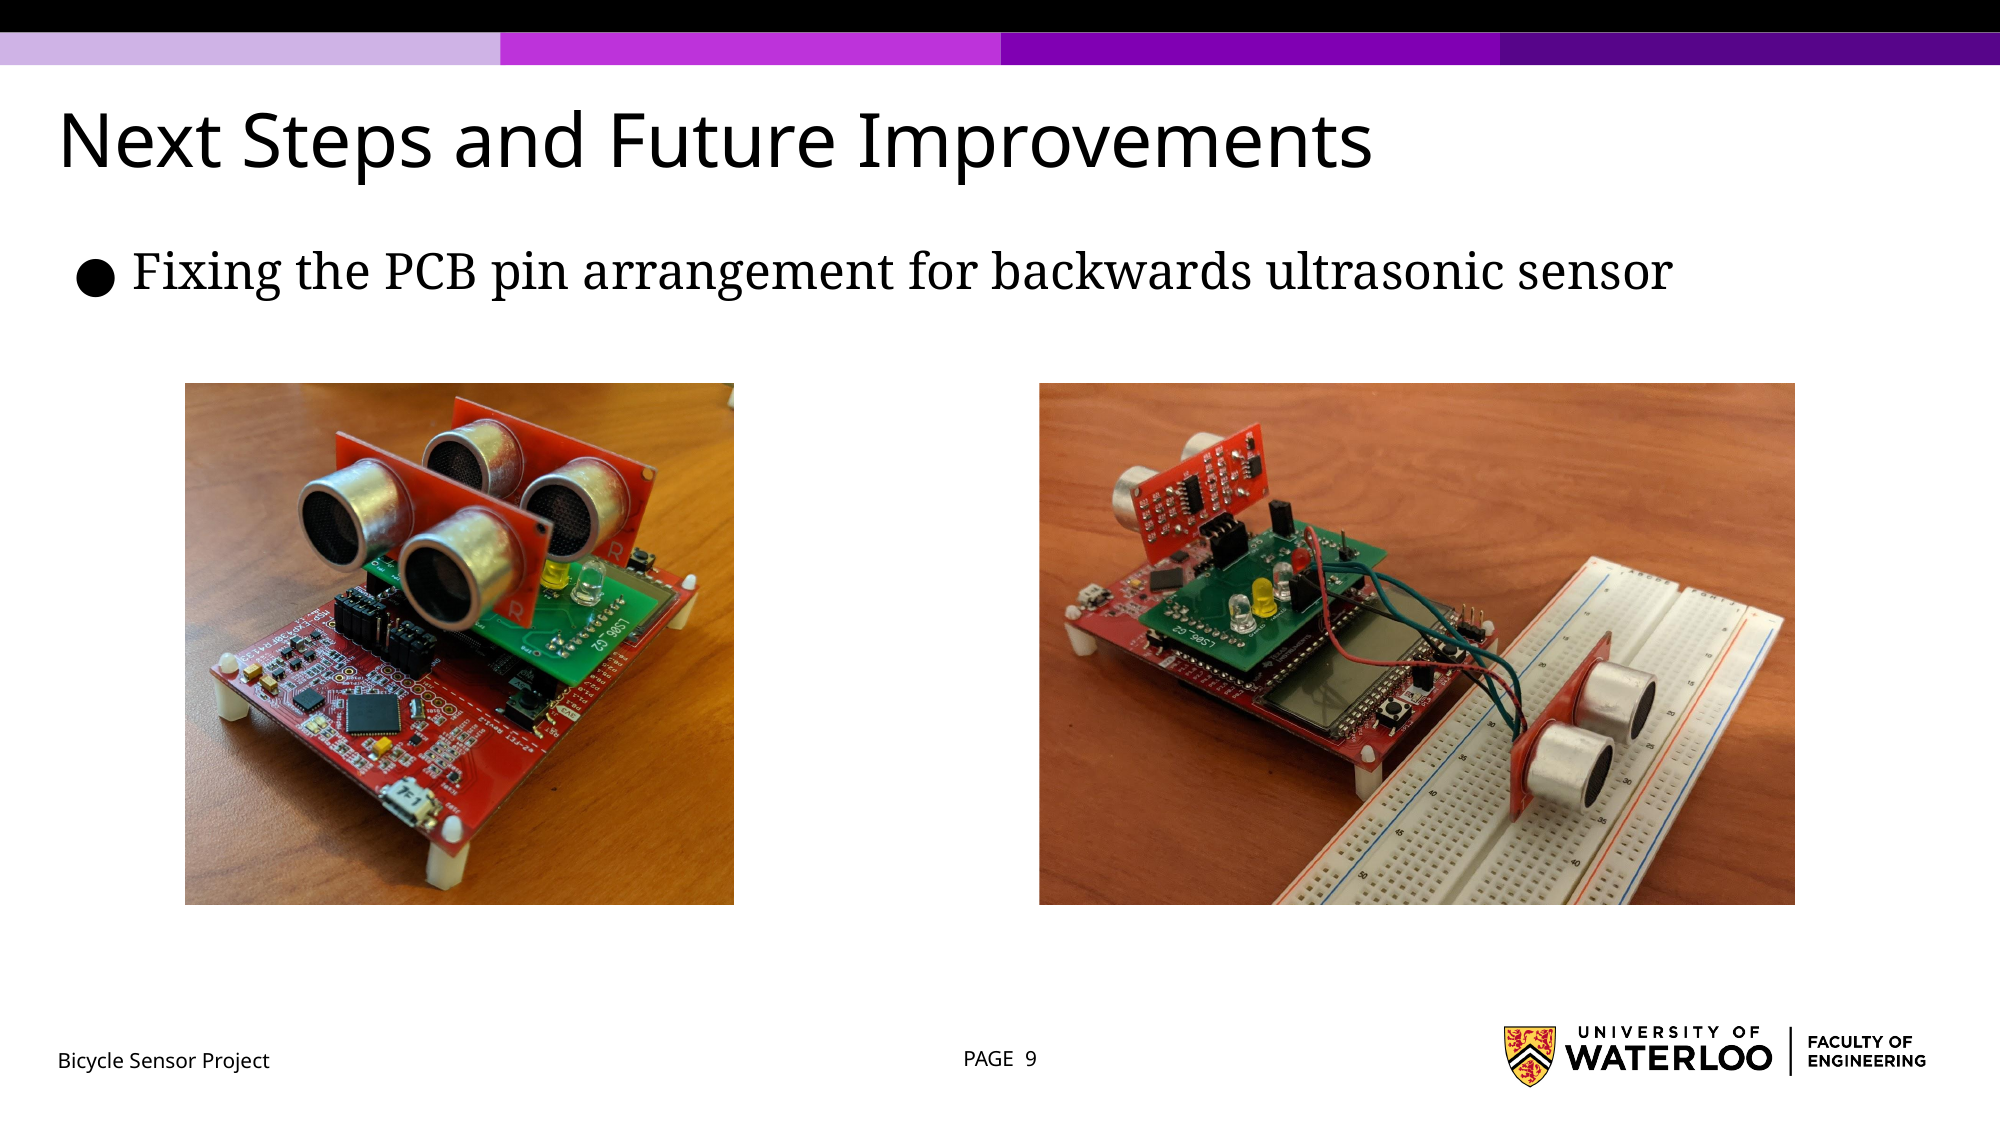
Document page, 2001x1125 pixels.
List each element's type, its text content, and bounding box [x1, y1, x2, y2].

footer Bicycle Sensor Project [42, 1039, 900, 1081]
title Next Steps and Future Improvements [42, 71, 1941, 219]
picture [1446, 982, 1982, 1125]
picture [184, 383, 735, 905]
picture [1038, 383, 1796, 905]
slide_number PAGE ‹#› [916, 1039, 1084, 1081]
list Fixing the PCB pin arrangement for backwards ultrasonic sensor [42, 231, 1697, 362]
